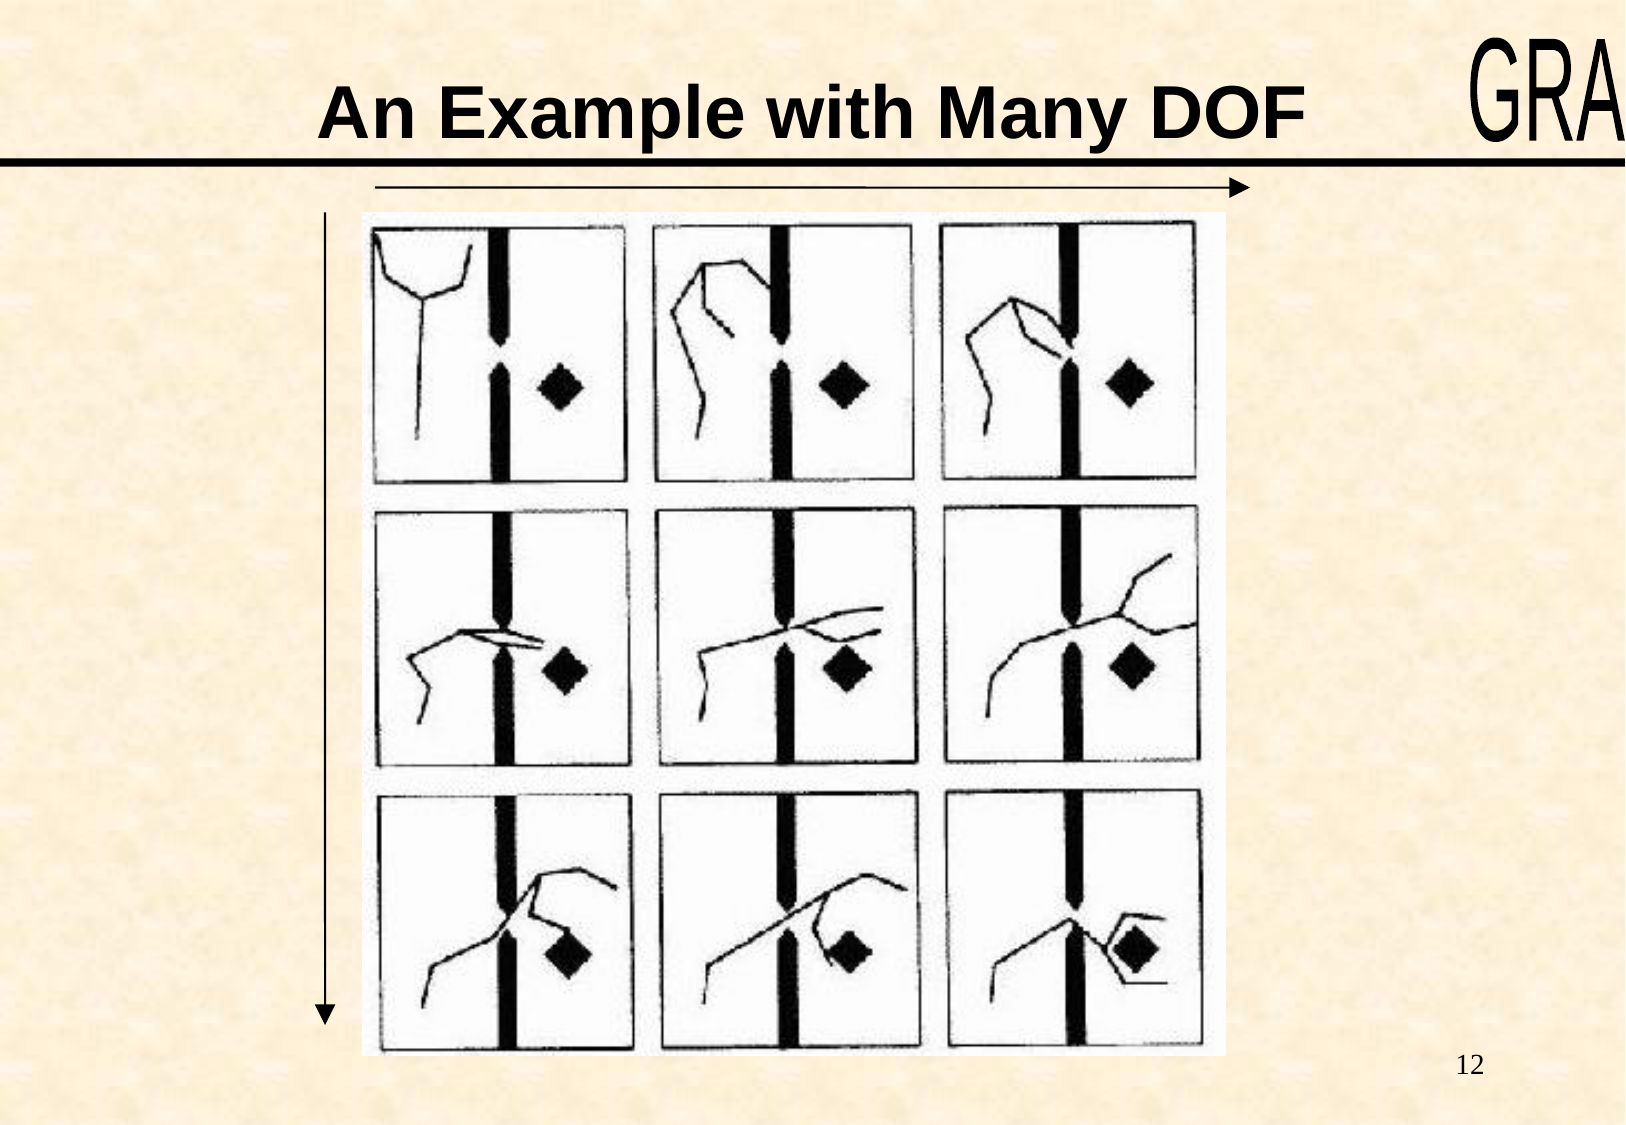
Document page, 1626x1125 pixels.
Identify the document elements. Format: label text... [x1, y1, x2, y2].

picture [0, 0, 1626, 1125]
text_box [374, 177, 1250, 198]
slide_number 12 [1162, 1025, 1500, 1100]
title An Example with Many DOF [137, 12, 1488, 163]
text_box [314, 212, 336, 1025]
